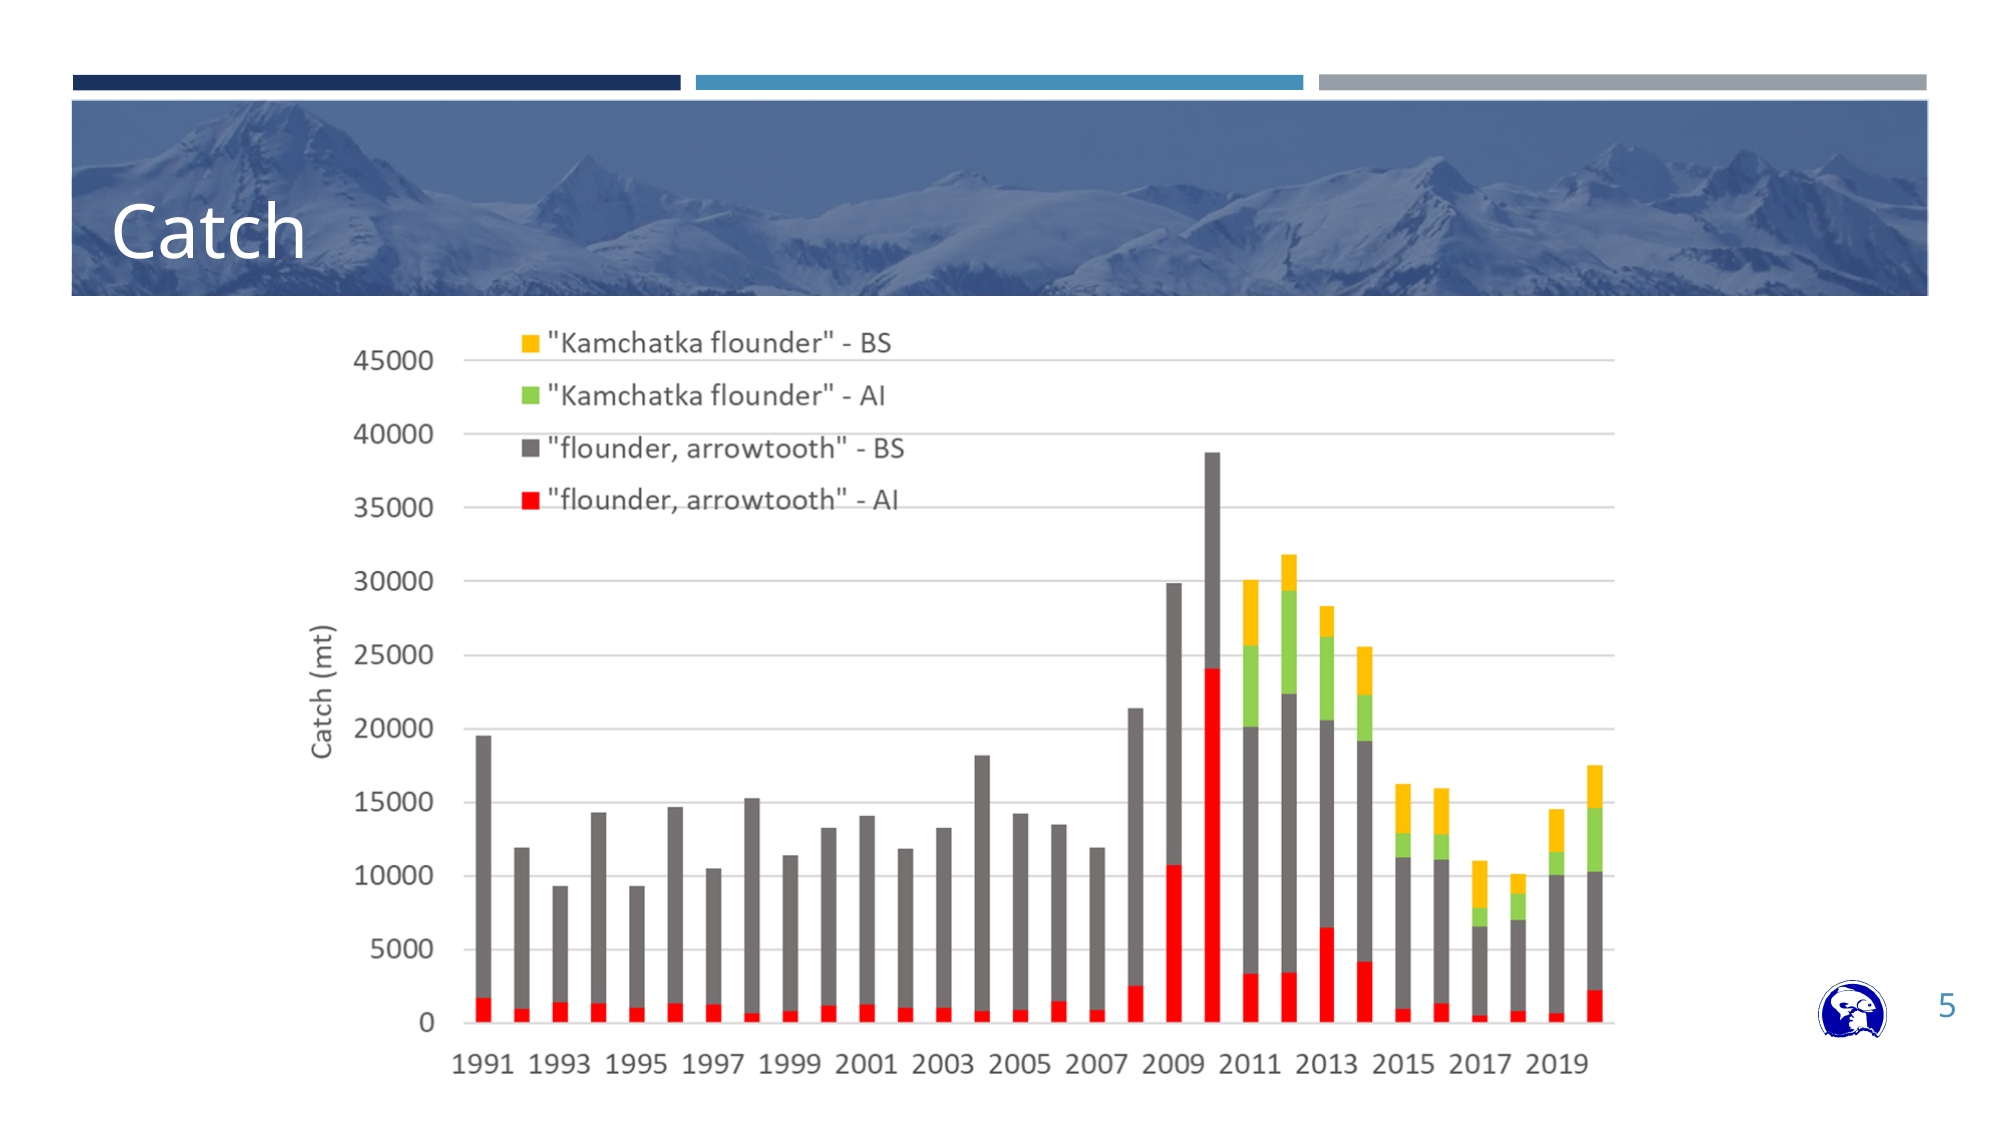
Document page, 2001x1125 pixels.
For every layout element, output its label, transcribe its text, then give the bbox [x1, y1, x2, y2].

slide_number 5 [1732, 977, 1972, 1037]
text_box [71, 99, 1929, 296]
title Catch [95, 115, 1905, 282]
picture [295, 318, 1653, 1099]
